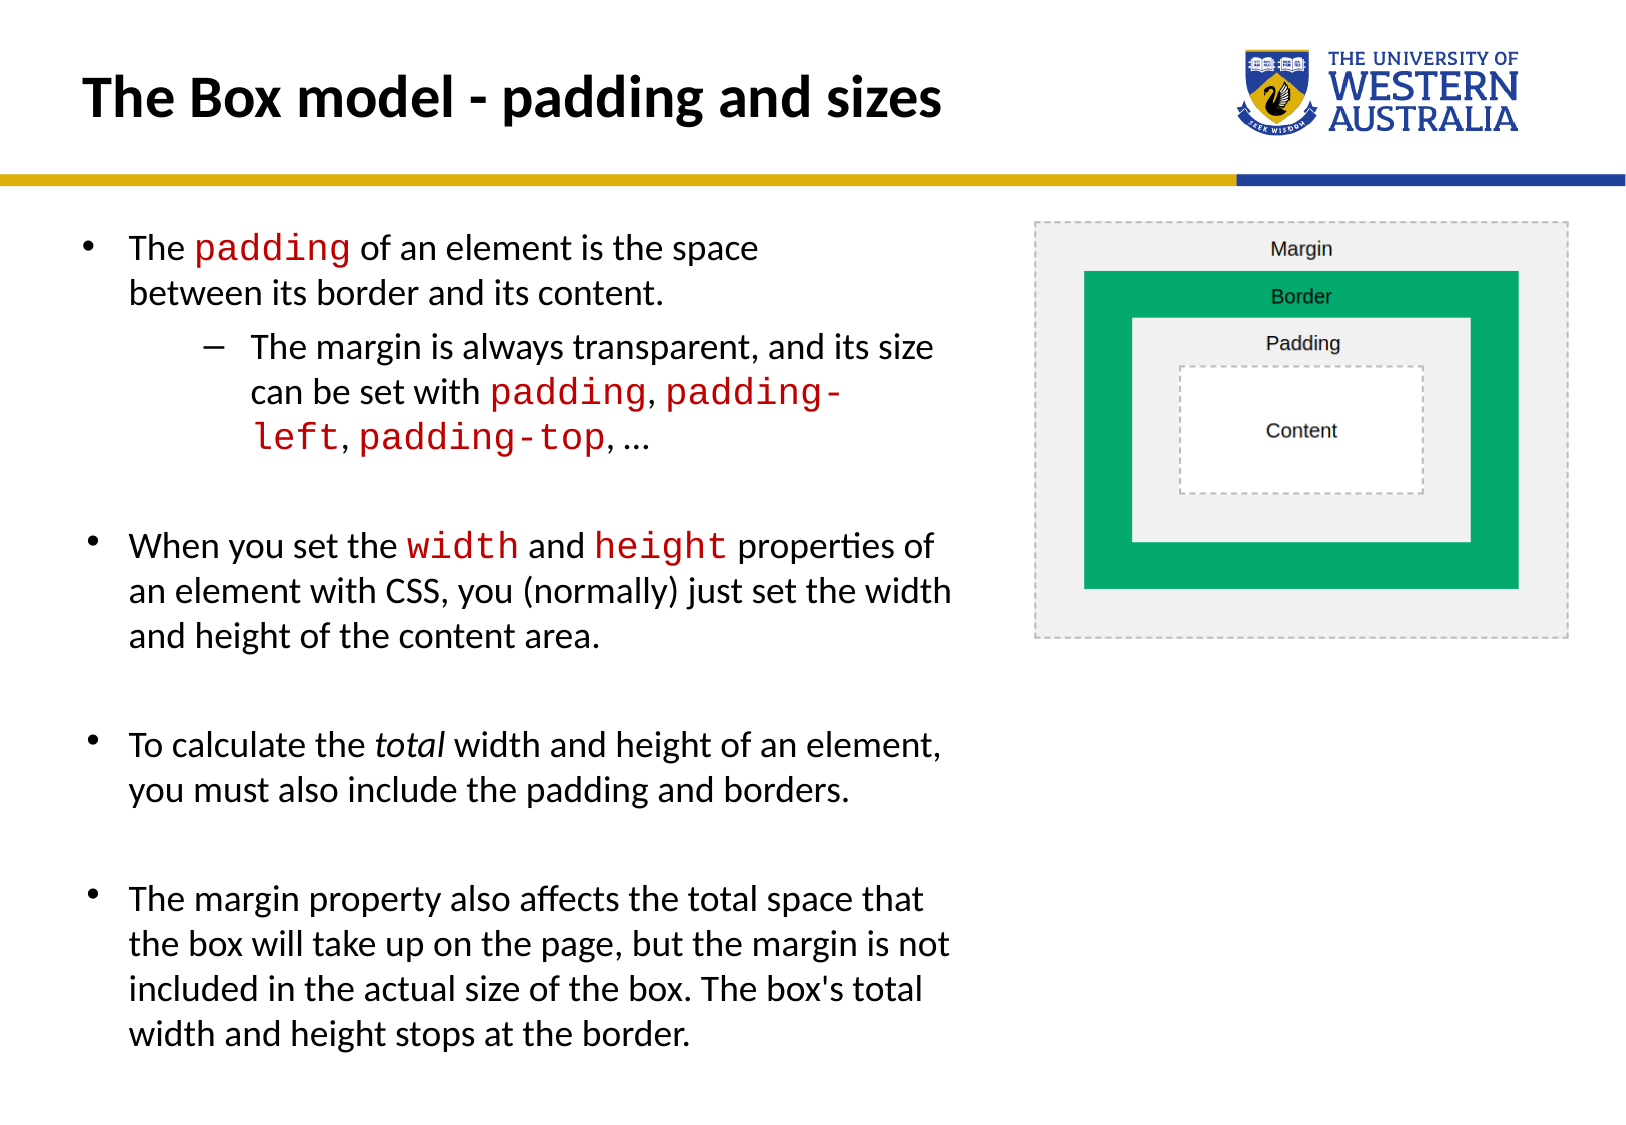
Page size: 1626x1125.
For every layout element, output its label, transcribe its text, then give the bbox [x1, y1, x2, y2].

picture [0, 0, 1626, 1125]
text_box The padding of an element is the space between its border and its content. The margin is always transparent, and its size can be set with padding, padding-left, padding-top, … When you set the width and height properties of an element with CSS, you (normally) just set the width and height of the content area. To calculate the total width and height of an element, you must also include the padding and borders. The margin property also affects the total space that the box will take up on the page, but the margin is not included in the actual size of the box. The box's total width and height stops at the border. [67, 215, 970, 1123]
text_box The Box model - padding and sizes [68, 49, 1226, 156]
